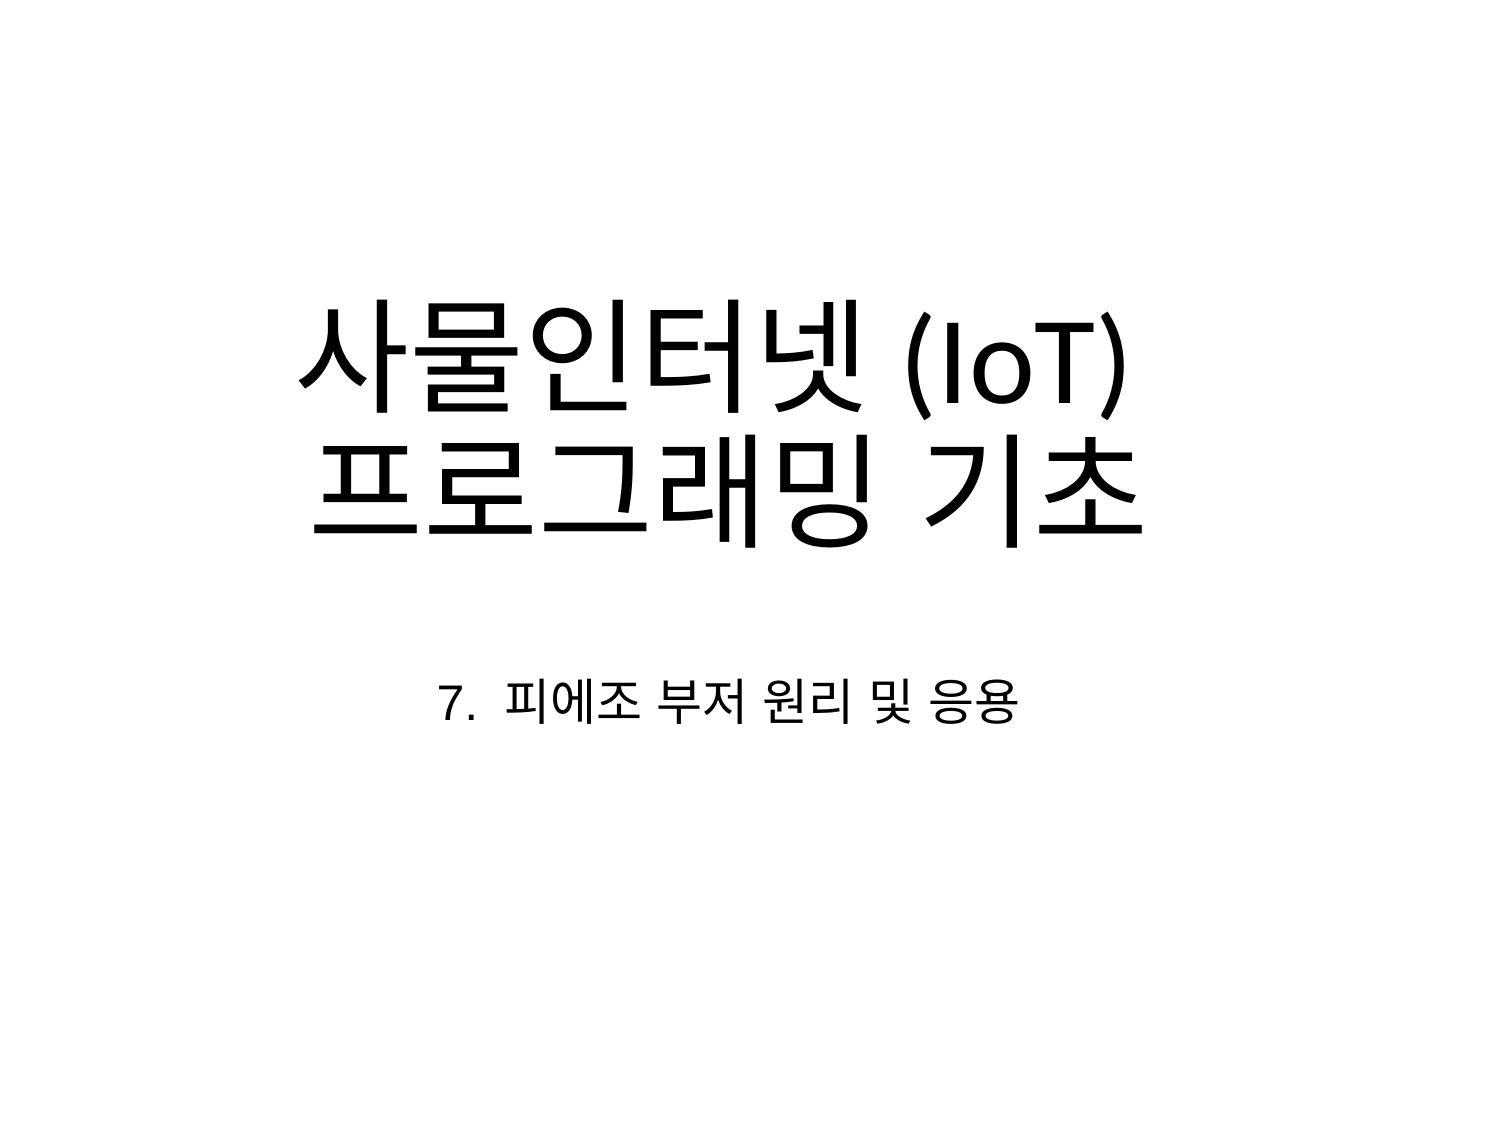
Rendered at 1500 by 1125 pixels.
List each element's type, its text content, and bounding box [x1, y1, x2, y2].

title 사물인터넷(IoT) 프로그래밍 기초 [91, 304, 1367, 573]
subtitle 7. 피에조 부저 원리 및 응용 [163, 669, 1294, 814]
